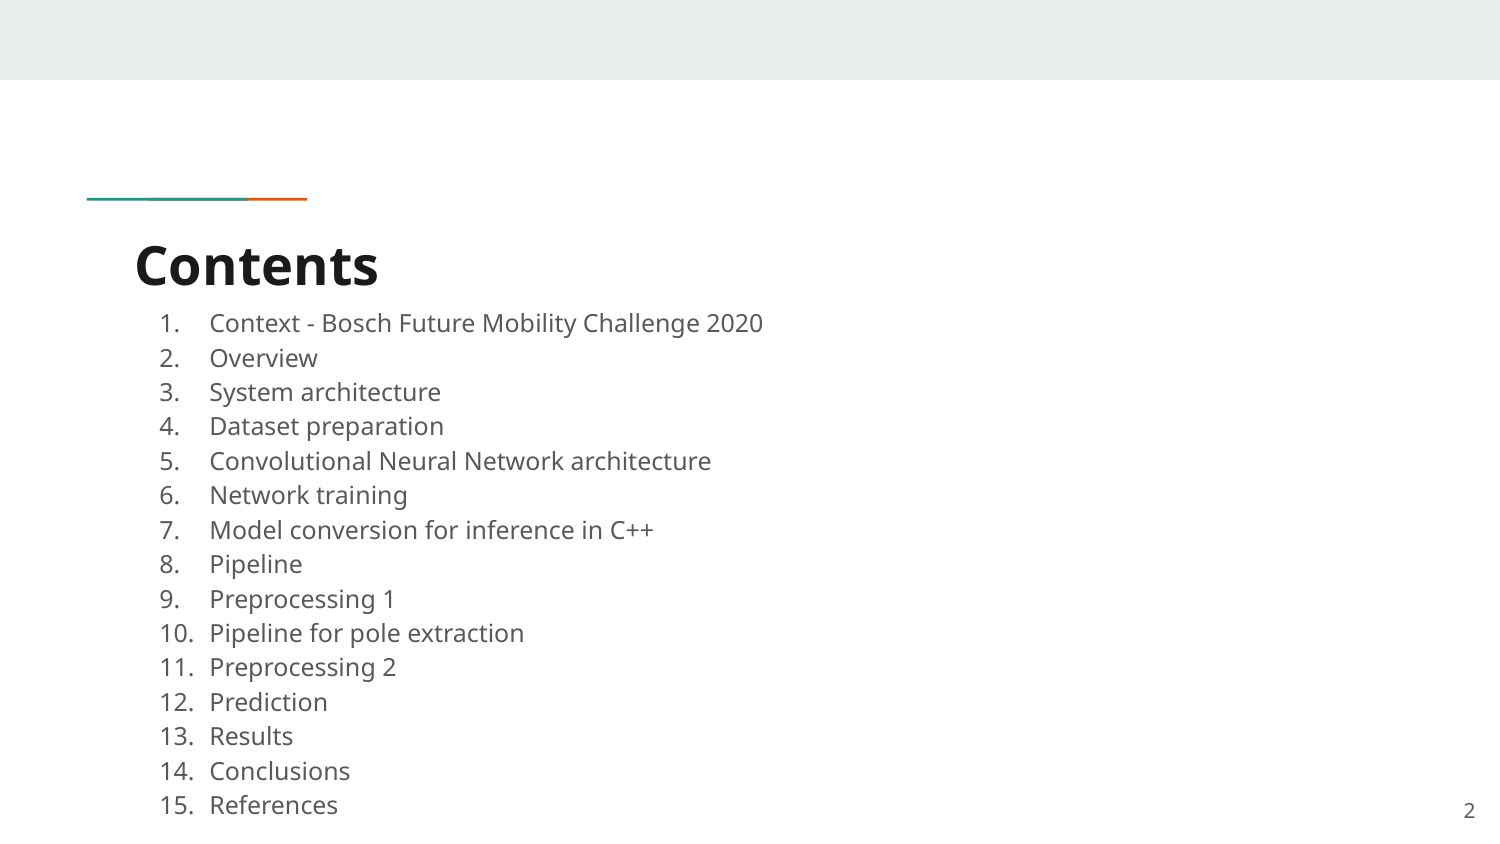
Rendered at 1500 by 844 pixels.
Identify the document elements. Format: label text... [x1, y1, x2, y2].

slide_number 2 [1400, 779, 1491, 844]
title Contents [119, 216, 1381, 288]
list Context - Bosch Future Mobility Challenge 2020 Overview System architecture Dataset preparation Convolutional Neural Network architecture Network training Model conversion for inference in C++ Pipeline Preprocessing 1 Pipeline for pole extraction Preprocessing 2 Prediction Results Conclusions References [119, 288, 1381, 830]
